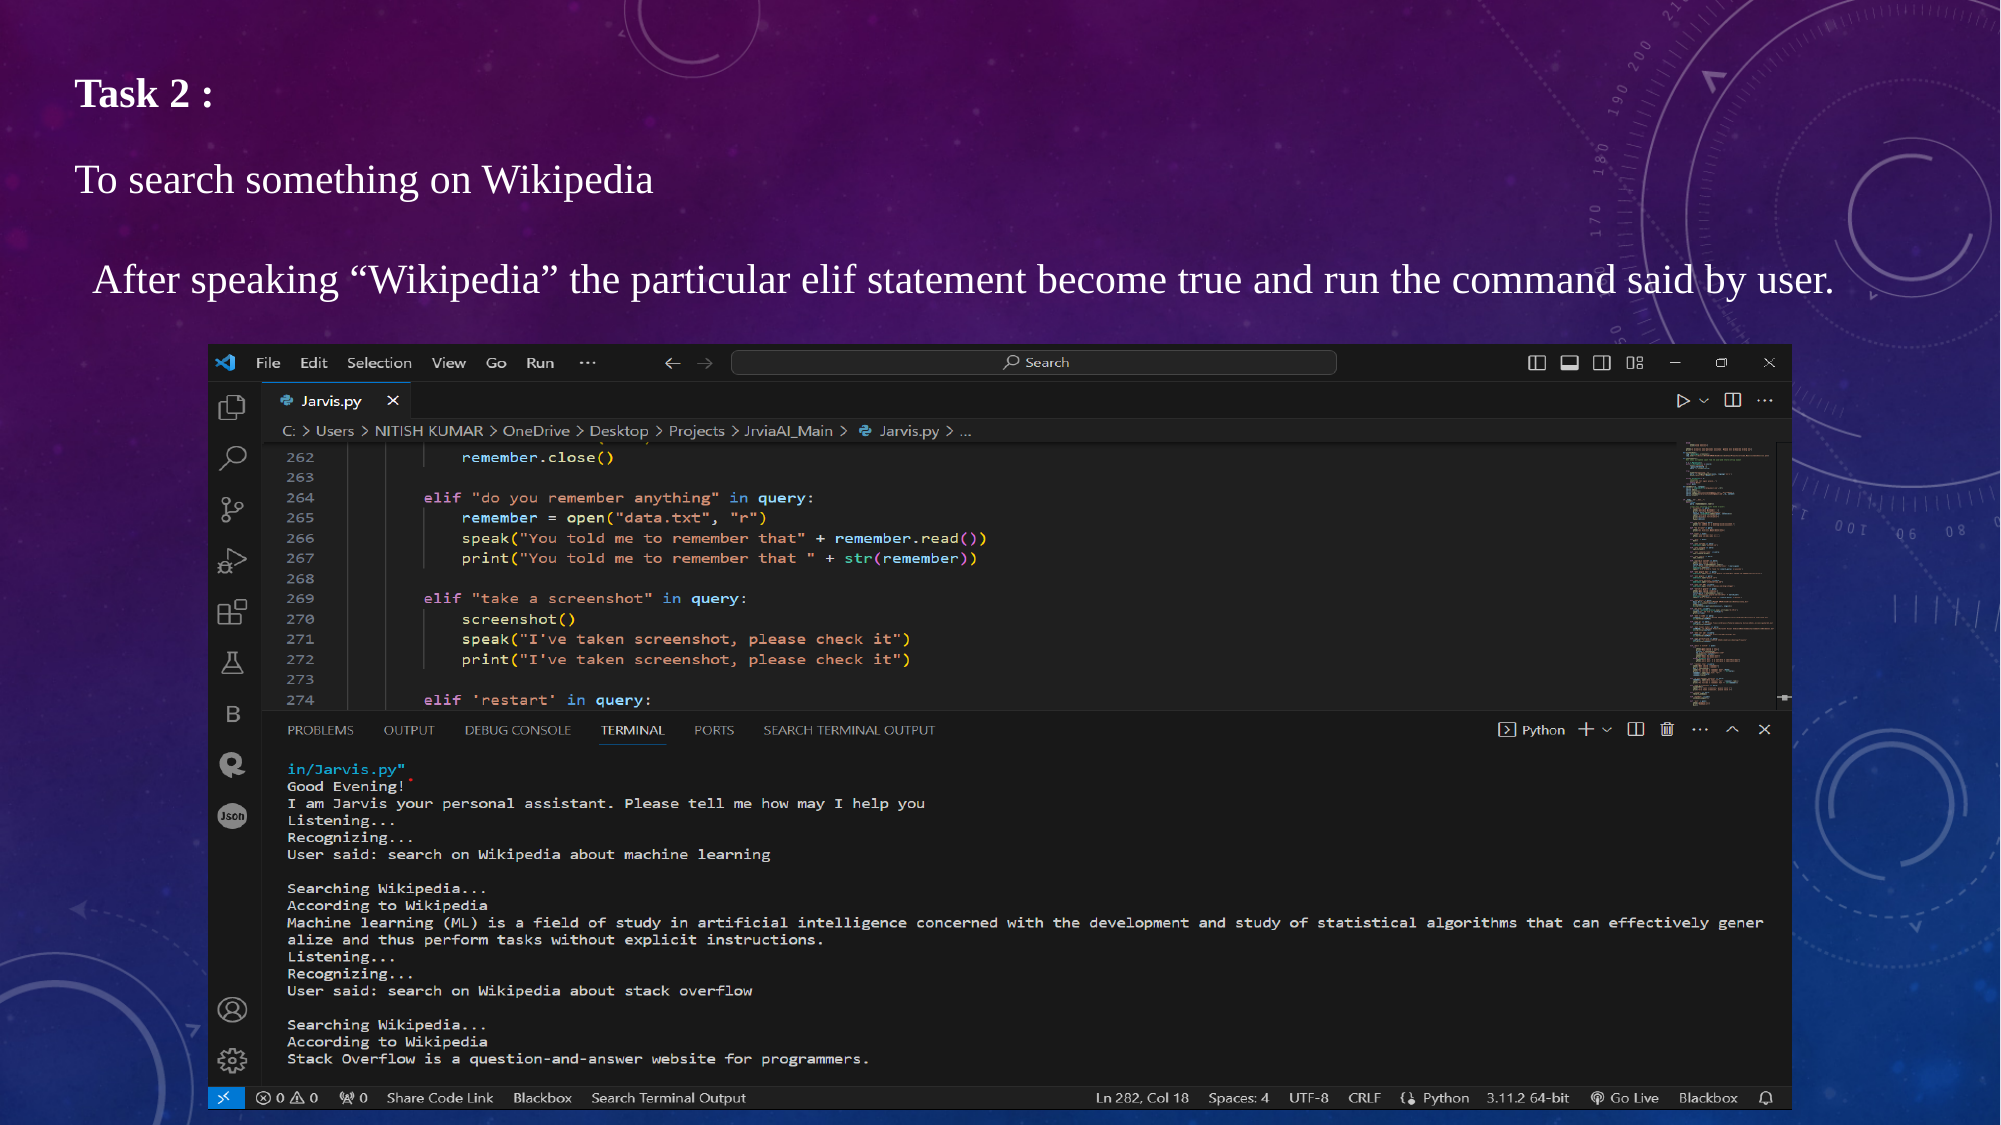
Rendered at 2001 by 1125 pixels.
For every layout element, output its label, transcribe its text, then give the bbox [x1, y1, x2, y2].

text_box After speaking “Wikipedia” the particular elif statement become true and run the command said by user. [77, 244, 1923, 310]
text_box To search something on Wikipedia [59, 144, 764, 209]
picture [0, 0, 2001, 1125]
text_box Task 2 : [59, 58, 423, 123]
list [208, 344, 1792, 1111]
